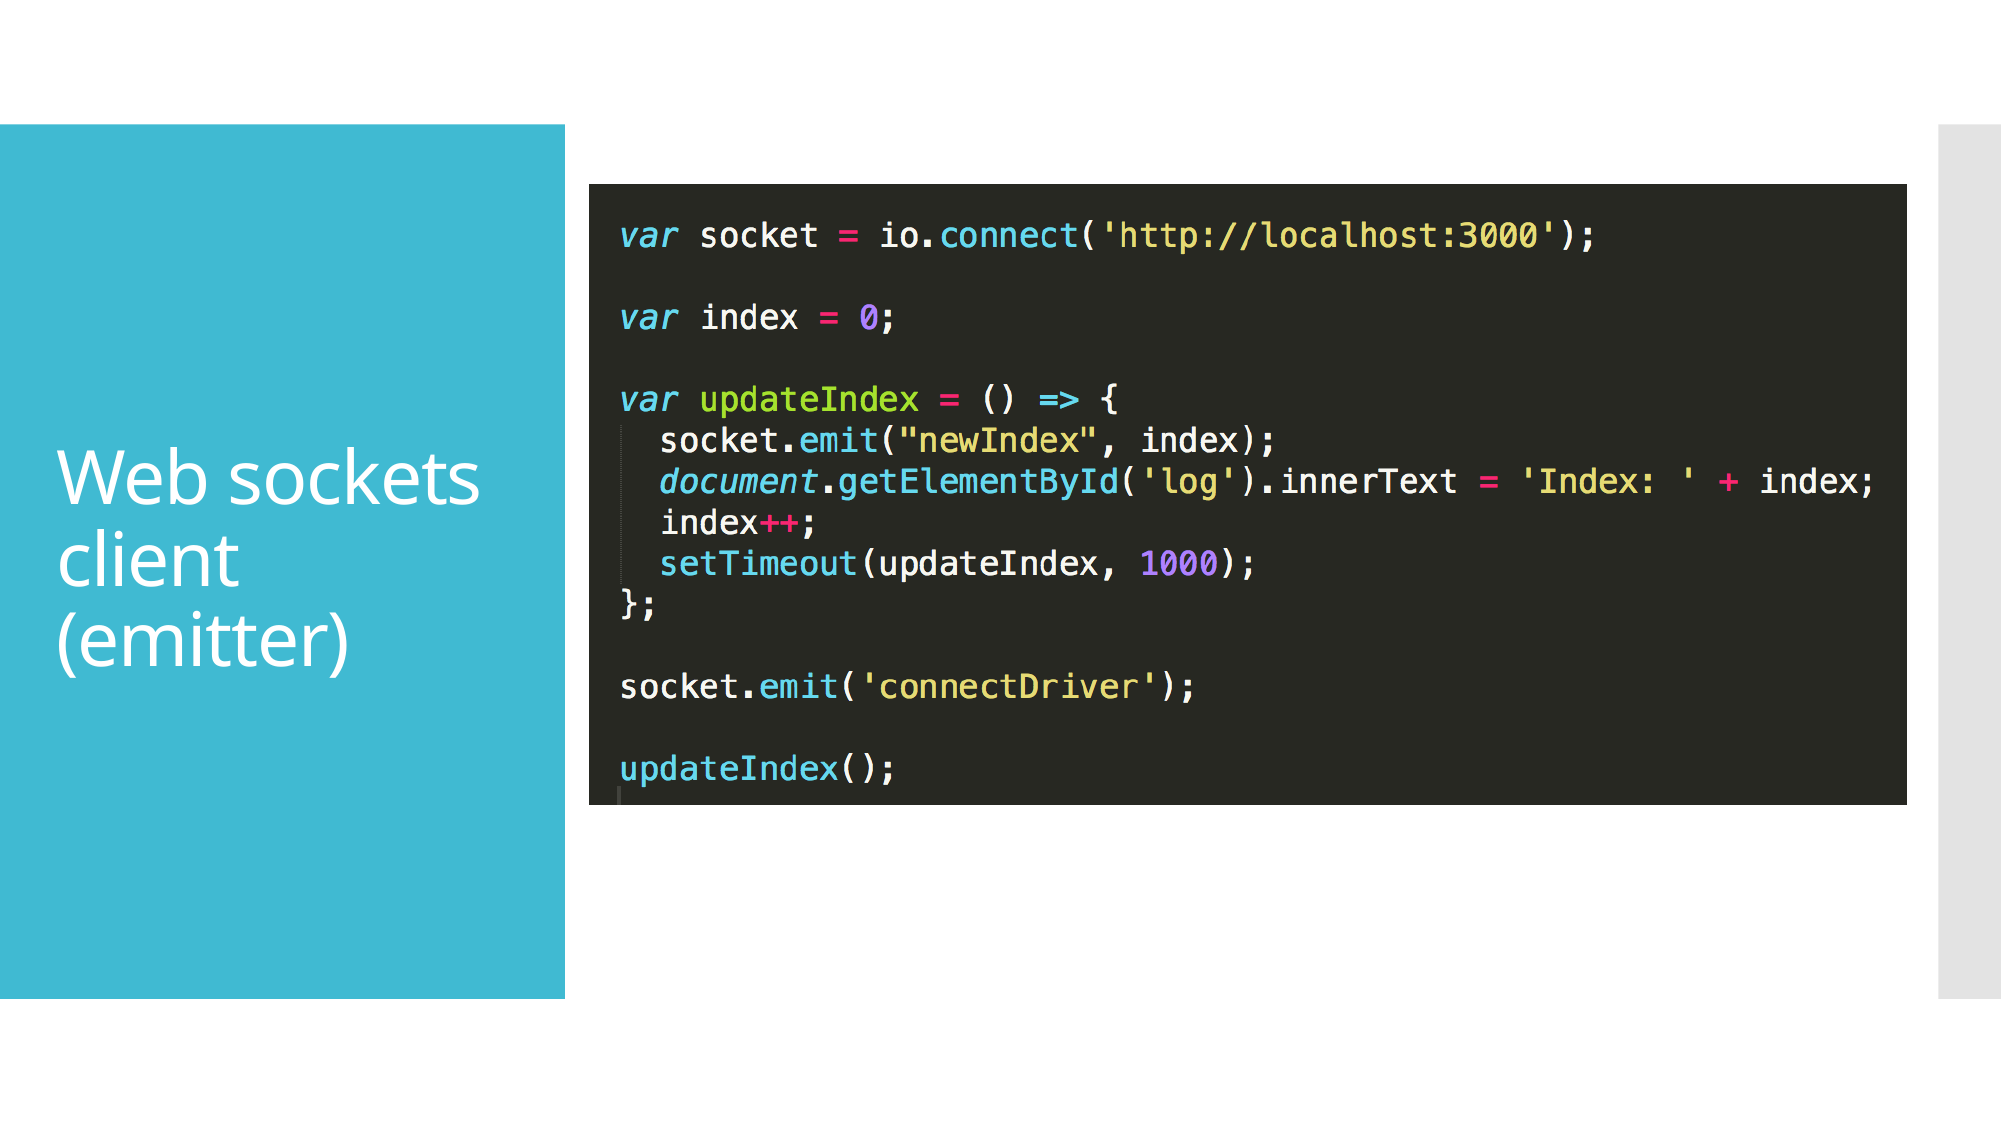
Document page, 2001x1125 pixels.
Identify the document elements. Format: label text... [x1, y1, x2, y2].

picture [588, 184, 1907, 806]
title Web sockets client (emitter) [41, 184, 525, 940]
